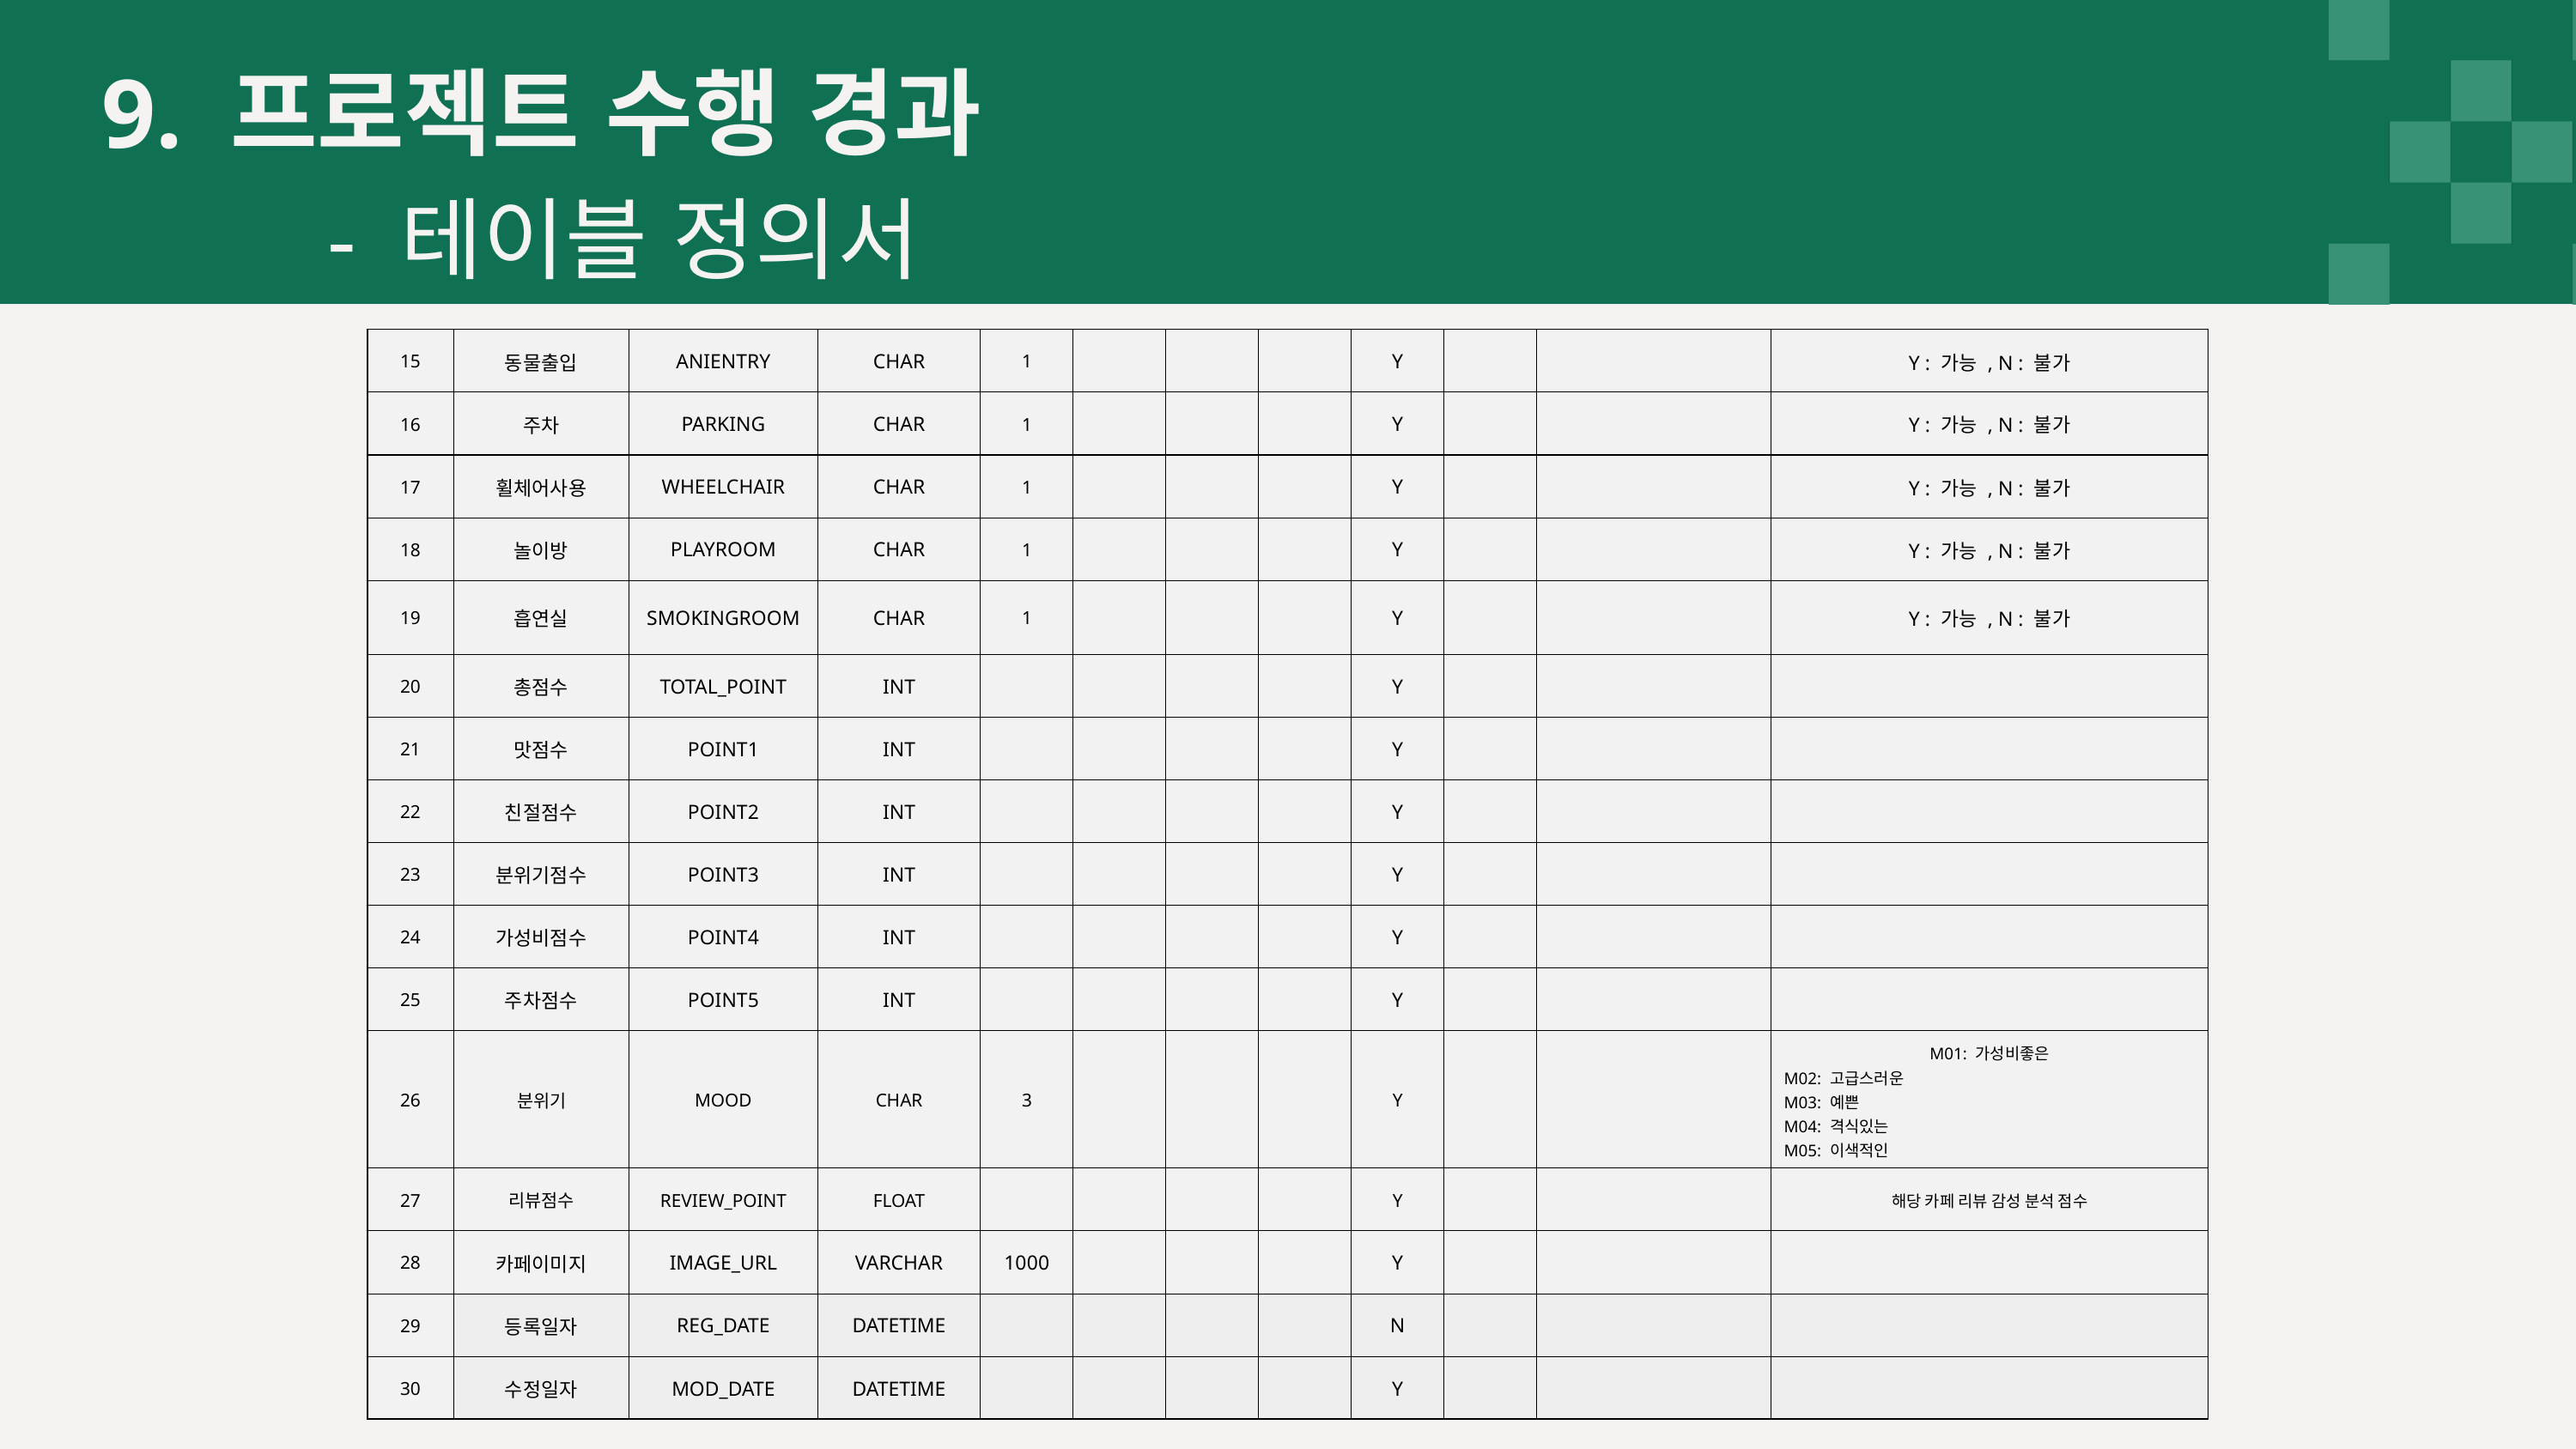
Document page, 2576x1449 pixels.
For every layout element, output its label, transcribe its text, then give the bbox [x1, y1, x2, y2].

table_header CHAR [818, 330, 980, 391]
table_cell [1537, 1357, 1771, 1418]
table_cell [1537, 968, 1771, 1030]
table_cell [1444, 392, 1536, 454]
table_cell [1166, 1031, 1258, 1167]
table_cell [1073, 780, 1165, 842]
table_cell 맛점수 [454, 718, 629, 779]
table_cell [1537, 906, 1771, 967]
table_cell CHAR [818, 392, 980, 454]
table_cell [1771, 1294, 2208, 1356]
table_cell [1166, 718, 1258, 779]
table_cell [1444, 718, 1536, 779]
table_cell 18 [368, 518, 453, 580]
table_cell POINT2 [629, 780, 817, 842]
table_cell POINT3 [629, 843, 817, 905]
table_cell [1537, 1168, 1771, 1230]
table_cell [1444, 1231, 1536, 1294]
table_cell DATETIME [818, 1357, 980, 1418]
table_header Y [1352, 330, 1443, 391]
table_cell 가성비점수 [454, 906, 629, 967]
table_cell [1259, 1357, 1351, 1418]
table_cell TOTAL_POINT [629, 655, 817, 717]
table_cell 카페이미지 [454, 1231, 629, 1294]
table_cell [1259, 392, 1351, 454]
table_cell 29 [368, 1294, 453, 1356]
table_cell [1166, 968, 1258, 1030]
table_cell [1166, 456, 1258, 518]
table_cell [1444, 906, 1536, 967]
table_cell INT [818, 968, 980, 1030]
table_cell Y [1352, 581, 1443, 654]
table_cell [1259, 1294, 1351, 1356]
table_cell [981, 1357, 1072, 1418]
table_cell [1166, 1357, 1258, 1418]
picture [0, 0, 2576, 305]
table_cell POINT4 [629, 906, 817, 967]
table_cell [1166, 1168, 1258, 1230]
table_cell [981, 906, 1072, 967]
table_cell [1259, 718, 1351, 779]
table_cell N [1352, 1294, 1443, 1356]
table_cell [1537, 581, 1771, 654]
table_header 15 [368, 330, 453, 391]
table_cell [1537, 1231, 1771, 1294]
table_cell 흡연실 [454, 581, 629, 654]
table_cell 23 [368, 843, 453, 905]
table_header ANIENTRY [629, 330, 817, 391]
table_cell 분위기점수 [454, 843, 629, 905]
table_cell [1166, 780, 1258, 842]
table_cell [1444, 1357, 1536, 1418]
table_cell [1073, 1357, 1165, 1418]
table_cell [1537, 1294, 1771, 1356]
table_cell [1259, 1231, 1351, 1294]
table_cell Y : 가능 , N : 불가 [1771, 392, 2208, 454]
table_cell [1537, 518, 1771, 580]
table_cell [1771, 843, 2208, 905]
table_cell Y [1352, 968, 1443, 1030]
table_cell 22 [368, 780, 453, 842]
table_cell [1073, 581, 1165, 654]
table_cell [1166, 1294, 1258, 1356]
table_cell REG_DATE [629, 1294, 817, 1356]
table_cell REVIEW_POINT [629, 1168, 817, 1230]
table_cell Y [1352, 1231, 1443, 1294]
table_cell 분위기 [454, 1031, 629, 1167]
table_cell [981, 1168, 1072, 1230]
table_cell [1073, 392, 1165, 454]
table_cell INT [818, 843, 980, 905]
table_cell [1771, 1357, 2208, 1418]
table_header Y : 가능 , N : 불가 [1771, 330, 2208, 391]
table_cell INT [818, 655, 980, 717]
table_cell POINT1 [629, 718, 817, 779]
table_cell [1444, 456, 1536, 518]
table_cell 24 [368, 906, 453, 967]
table_cell [1259, 780, 1351, 842]
table_cell [1073, 1031, 1165, 1167]
table_cell [981, 968, 1072, 1030]
table_cell 25 [368, 968, 453, 1030]
table_cell PARKING [629, 392, 817, 454]
table_cell Y [1352, 906, 1443, 967]
table_cell CHAR [818, 456, 980, 518]
table_cell [1073, 1231, 1165, 1294]
table_cell VARCHAR [818, 1231, 980, 1294]
table_header [1537, 330, 1771, 391]
table_cell 총점수 [454, 655, 629, 717]
table_cell Y [1352, 780, 1443, 842]
table_cell POINT5 [629, 968, 817, 1030]
table_cell 27 [368, 1168, 453, 1230]
table_cell [1259, 843, 1351, 905]
table_cell [1771, 655, 2208, 717]
table_cell [1073, 518, 1165, 580]
table_cell Y [1352, 1168, 1443, 1230]
table_cell [1073, 906, 1165, 967]
table_cell MOD_DATE [629, 1357, 817, 1418]
table_cell [1166, 655, 1258, 717]
table_cell 1 [981, 518, 1072, 580]
table_cell [1444, 655, 1536, 717]
table_cell 리뷰점수 [454, 1168, 629, 1230]
table_cell [1166, 581, 1258, 654]
table_cell [1771, 968, 2208, 1030]
table_cell [1444, 518, 1536, 580]
table_cell 21 [368, 718, 453, 779]
table_cell [1444, 581, 1536, 654]
table_cell INT [818, 718, 980, 779]
table_cell Y [1352, 843, 1443, 905]
table_cell 친절점수 [454, 780, 629, 842]
table_cell CHAR [818, 581, 980, 654]
table_header [1073, 330, 1165, 391]
table_cell [1073, 456, 1165, 518]
table_cell INT [818, 780, 980, 842]
table_cell Y [1352, 392, 1443, 454]
table_cell [1444, 780, 1536, 842]
table_cell Y : 가능 , N : 불가 [1771, 518, 2208, 580]
table_cell [1259, 518, 1351, 580]
table_cell [1771, 718, 2208, 779]
table_cell [1444, 968, 1536, 1030]
table_cell MOOD [629, 1031, 817, 1167]
table_cell INT [818, 906, 980, 967]
table_cell 28 [368, 1231, 453, 1294]
table_cell [1073, 655, 1165, 717]
table_header [1259, 330, 1351, 391]
table_cell 26 [368, 1031, 453, 1167]
table_cell 주차점수 [454, 968, 629, 1030]
table_cell Y [1352, 518, 1443, 580]
table_cell DATETIME [818, 1294, 980, 1356]
table_cell 놀이방 [454, 518, 629, 580]
table_header [1166, 330, 1258, 391]
table_cell 30 [368, 1357, 453, 1418]
table_cell Y [1352, 456, 1443, 518]
table_cell 등록일자 [454, 1294, 629, 1356]
table_cell CHAR [818, 518, 980, 580]
table_cell [1166, 1231, 1258, 1294]
table_cell 1000 [981, 1231, 1072, 1294]
table_cell CHAR [818, 1031, 980, 1167]
table_cell [1259, 968, 1351, 1030]
table_cell [1259, 581, 1351, 654]
table_cell PLAYROOM [629, 518, 817, 580]
table_cell [1537, 655, 1771, 717]
table_cell [1444, 1031, 1536, 1167]
table_cell Y [1352, 655, 1443, 717]
table_cell [1073, 1168, 1165, 1230]
table_cell [1537, 1031, 1771, 1167]
table_cell Y : 가능 , N : 불가 [1771, 456, 2208, 518]
table_cell [1537, 456, 1771, 518]
table_cell 3 [981, 1031, 1072, 1167]
table_cell [1073, 843, 1165, 905]
table_header 동물출입 [454, 330, 629, 391]
table_cell [1444, 843, 1536, 905]
table_cell [981, 1294, 1072, 1356]
table_cell 16 [368, 392, 453, 454]
table_cell [981, 843, 1072, 905]
table_cell Y : 가능 , N : 불가 [1771, 581, 2208, 654]
table_cell Y [1352, 1031, 1443, 1167]
table_cell [1537, 392, 1771, 454]
table_cell 휠체어사용 [454, 456, 629, 518]
table_cell SMOKINGROOM [629, 581, 817, 654]
table_cell [1259, 1031, 1351, 1167]
table_cell 1 [981, 392, 1072, 454]
table_cell 1 [981, 456, 1072, 518]
table_cell [1073, 718, 1165, 779]
table_cell 해당 카페 리뷰 감성 분석 점수 [1771, 1168, 2208, 1230]
table_cell WHEELCHAIR [629, 456, 817, 518]
table_cell 주차 [454, 392, 629, 454]
table_cell 수정일자 [454, 1357, 629, 1418]
table_cell [1771, 780, 2208, 842]
table_cell [1259, 456, 1351, 518]
table_cell 20 [368, 655, 453, 717]
table_cell [1537, 843, 1771, 905]
table_cell [1166, 843, 1258, 905]
table_cell [1771, 1231, 2208, 1294]
table_cell [1259, 906, 1351, 967]
table_cell [1444, 1168, 1536, 1230]
table_cell 19 [368, 581, 453, 654]
table_cell [1259, 1168, 1351, 1230]
table_cell [1166, 906, 1258, 967]
table_cell [1259, 655, 1351, 717]
table_cell FLOAT [818, 1168, 980, 1230]
table_cell [981, 780, 1072, 842]
table_cell [1444, 1294, 1536, 1356]
table_cell Y [1352, 718, 1443, 779]
table_cell 1 [981, 581, 1072, 654]
table_header [1444, 330, 1536, 391]
table_cell 17 [368, 456, 453, 518]
table_cell [1166, 392, 1258, 454]
table_cell [1073, 968, 1165, 1030]
table_cell IMAGE_URL [629, 1231, 817, 1294]
table_cell [1166, 518, 1258, 580]
table_header 1 [981, 330, 1072, 391]
table_cell M01: 가성비좋은 M02: 고급스러운 M03: 예쁜 M04: 격식있는 M05: 이색적인 [1771, 1031, 2208, 1167]
table_cell [1073, 1294, 1165, 1356]
table_cell [981, 655, 1072, 717]
table_cell [981, 718, 1072, 779]
table_cell Y [1352, 1357, 1443, 1418]
table_cell [1537, 718, 1771, 779]
table_cell [1771, 906, 2208, 967]
table_cell [1537, 780, 1771, 842]
